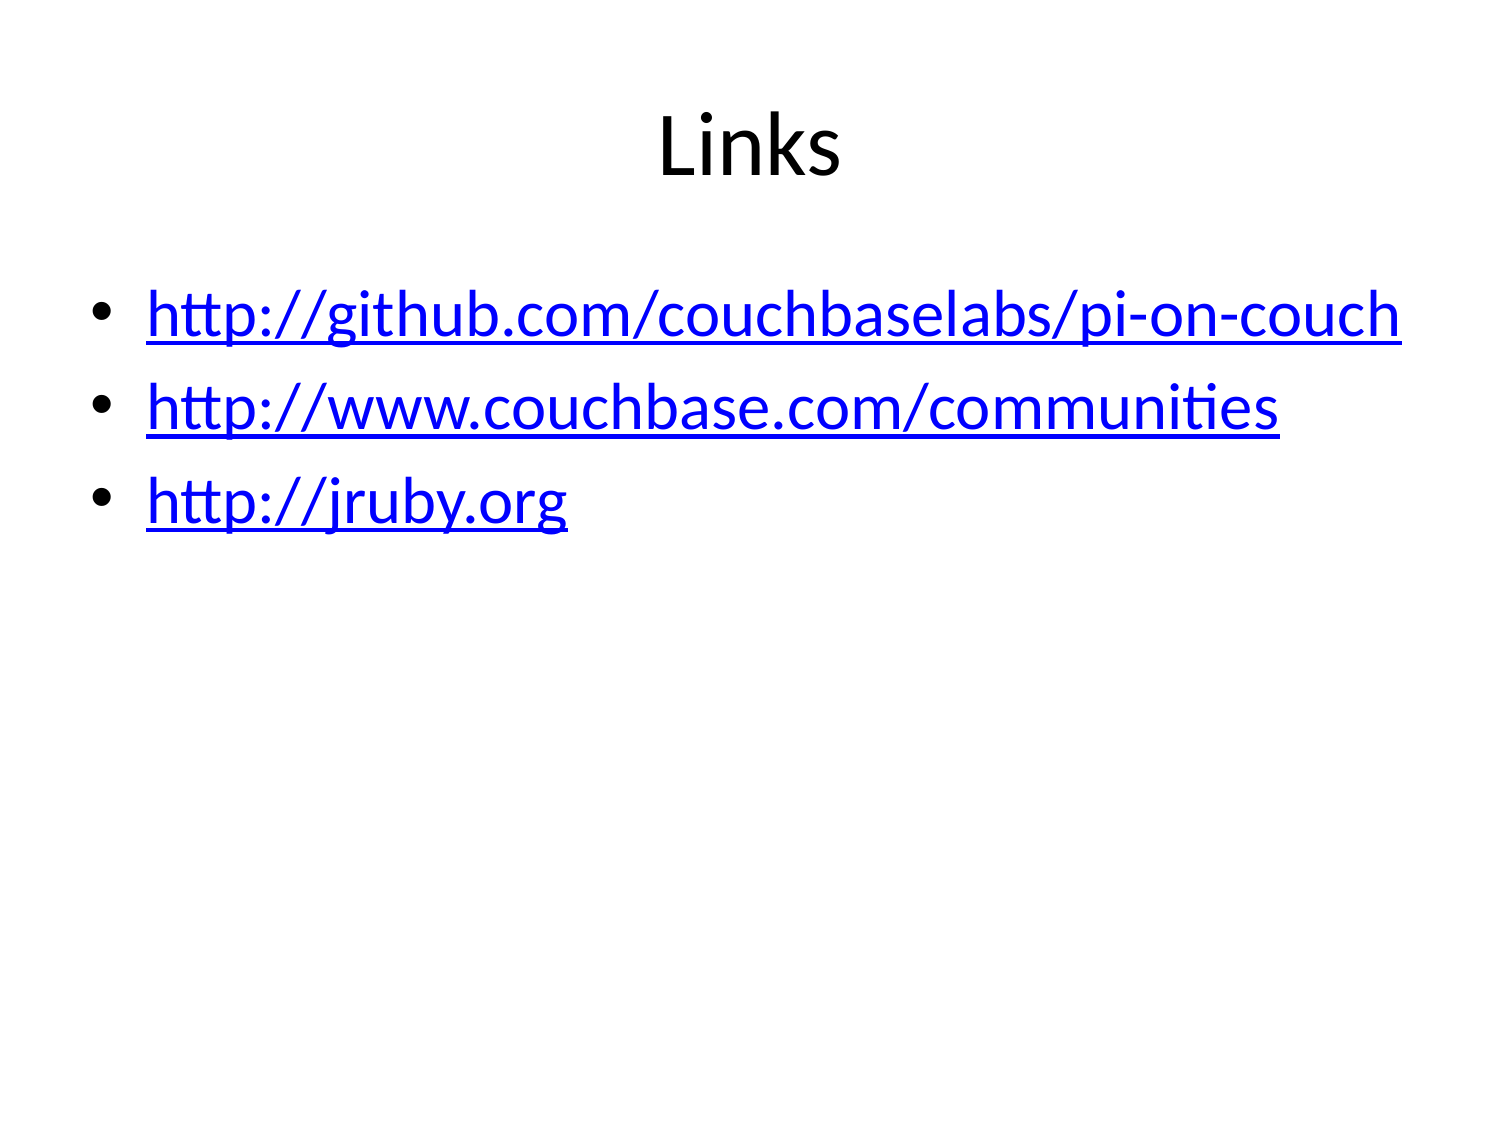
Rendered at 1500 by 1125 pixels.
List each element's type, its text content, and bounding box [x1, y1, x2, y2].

list http://github.com/couchbaselabs/pi-on-couch http://www.couchbase.com/communities http://jruby.org [75, 262, 1425, 1005]
title Links [75, 45, 1425, 233]
